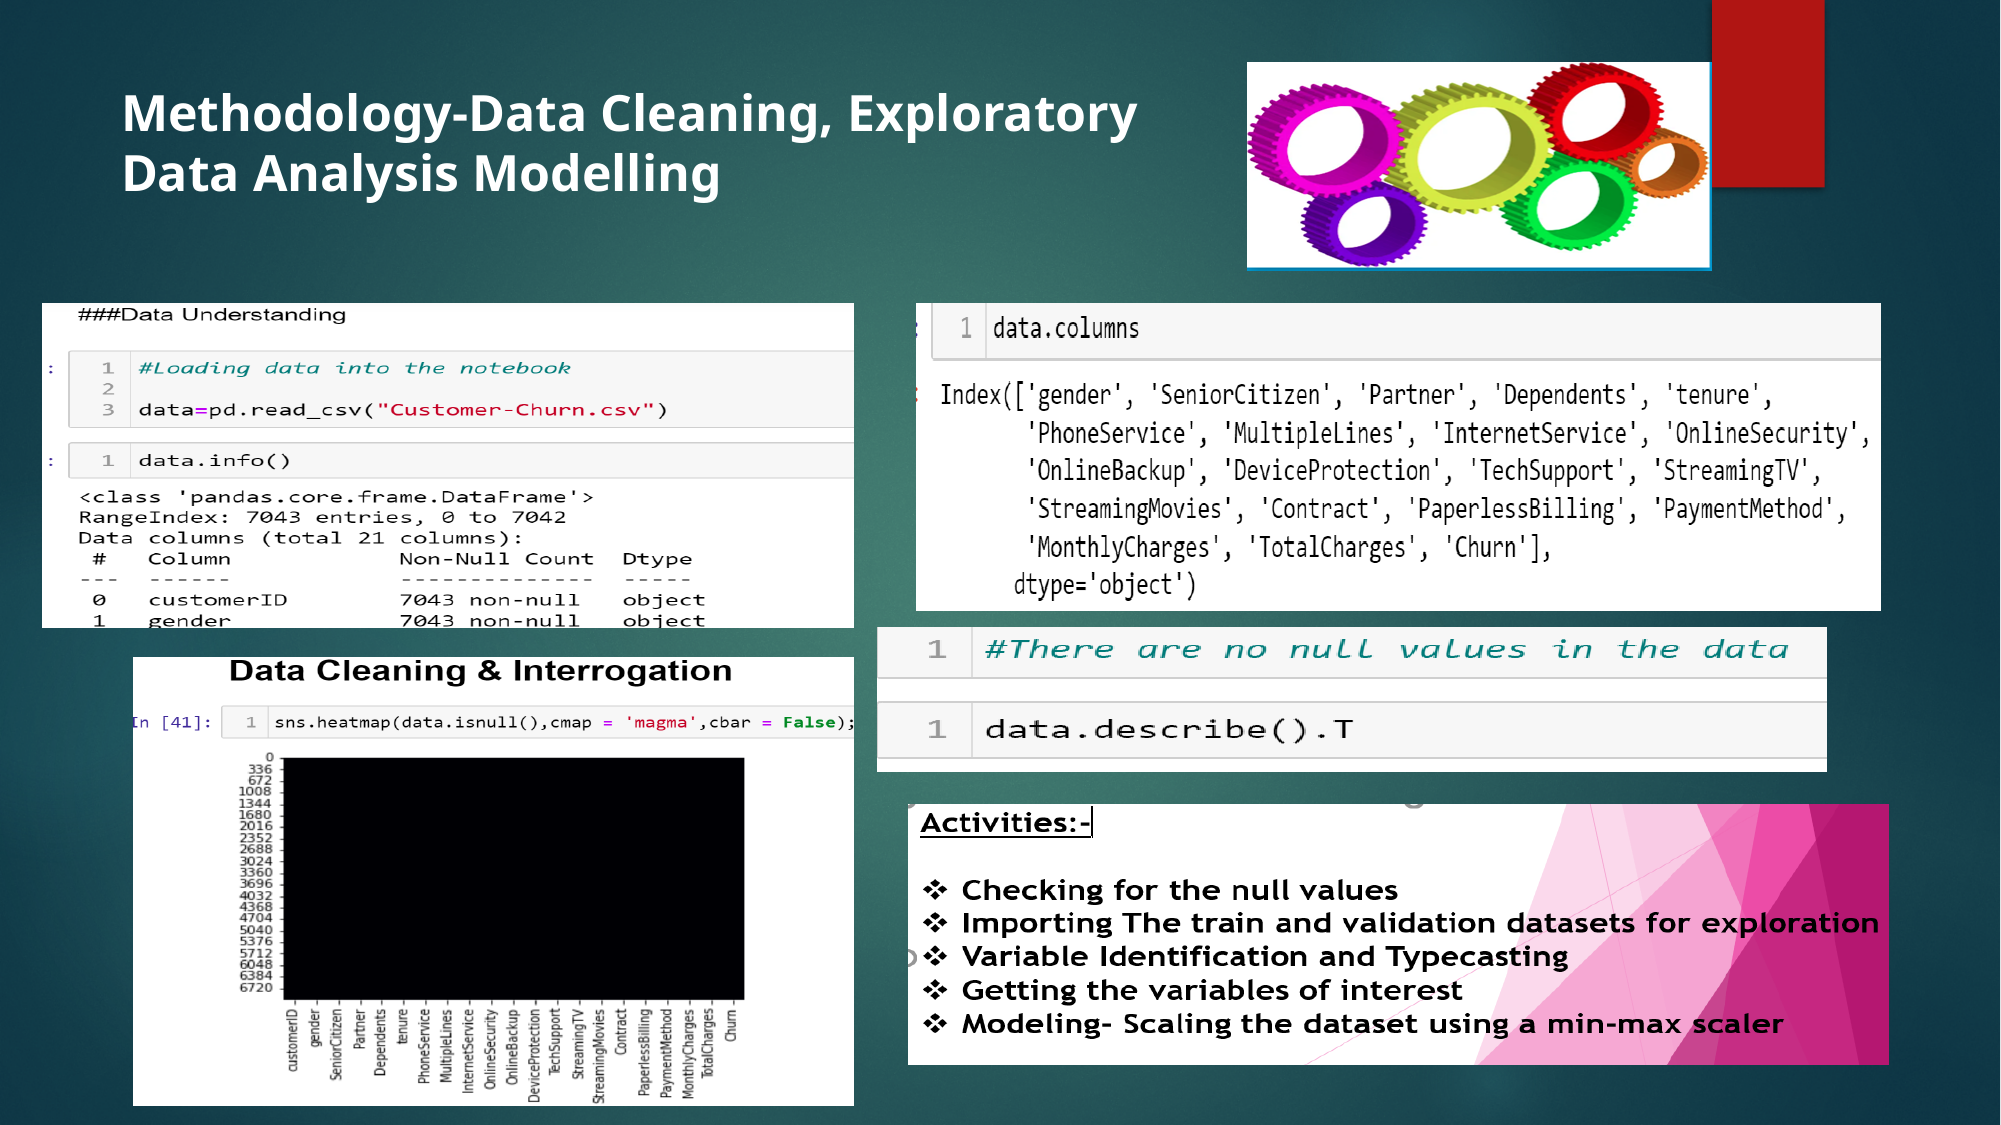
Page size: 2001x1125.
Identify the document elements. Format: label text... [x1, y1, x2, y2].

title Methodology-Data Cleaning, Exploratory Data Analysis Modelling [106, 74, 1232, 304]
picture [0, 437, 854, 1125]
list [42, 303, 854, 628]
picture [908, 804, 1889, 1125]
picture [1247, 0, 1709, 267]
picture [877, 627, 1827, 773]
picture [916, 303, 1881, 612]
